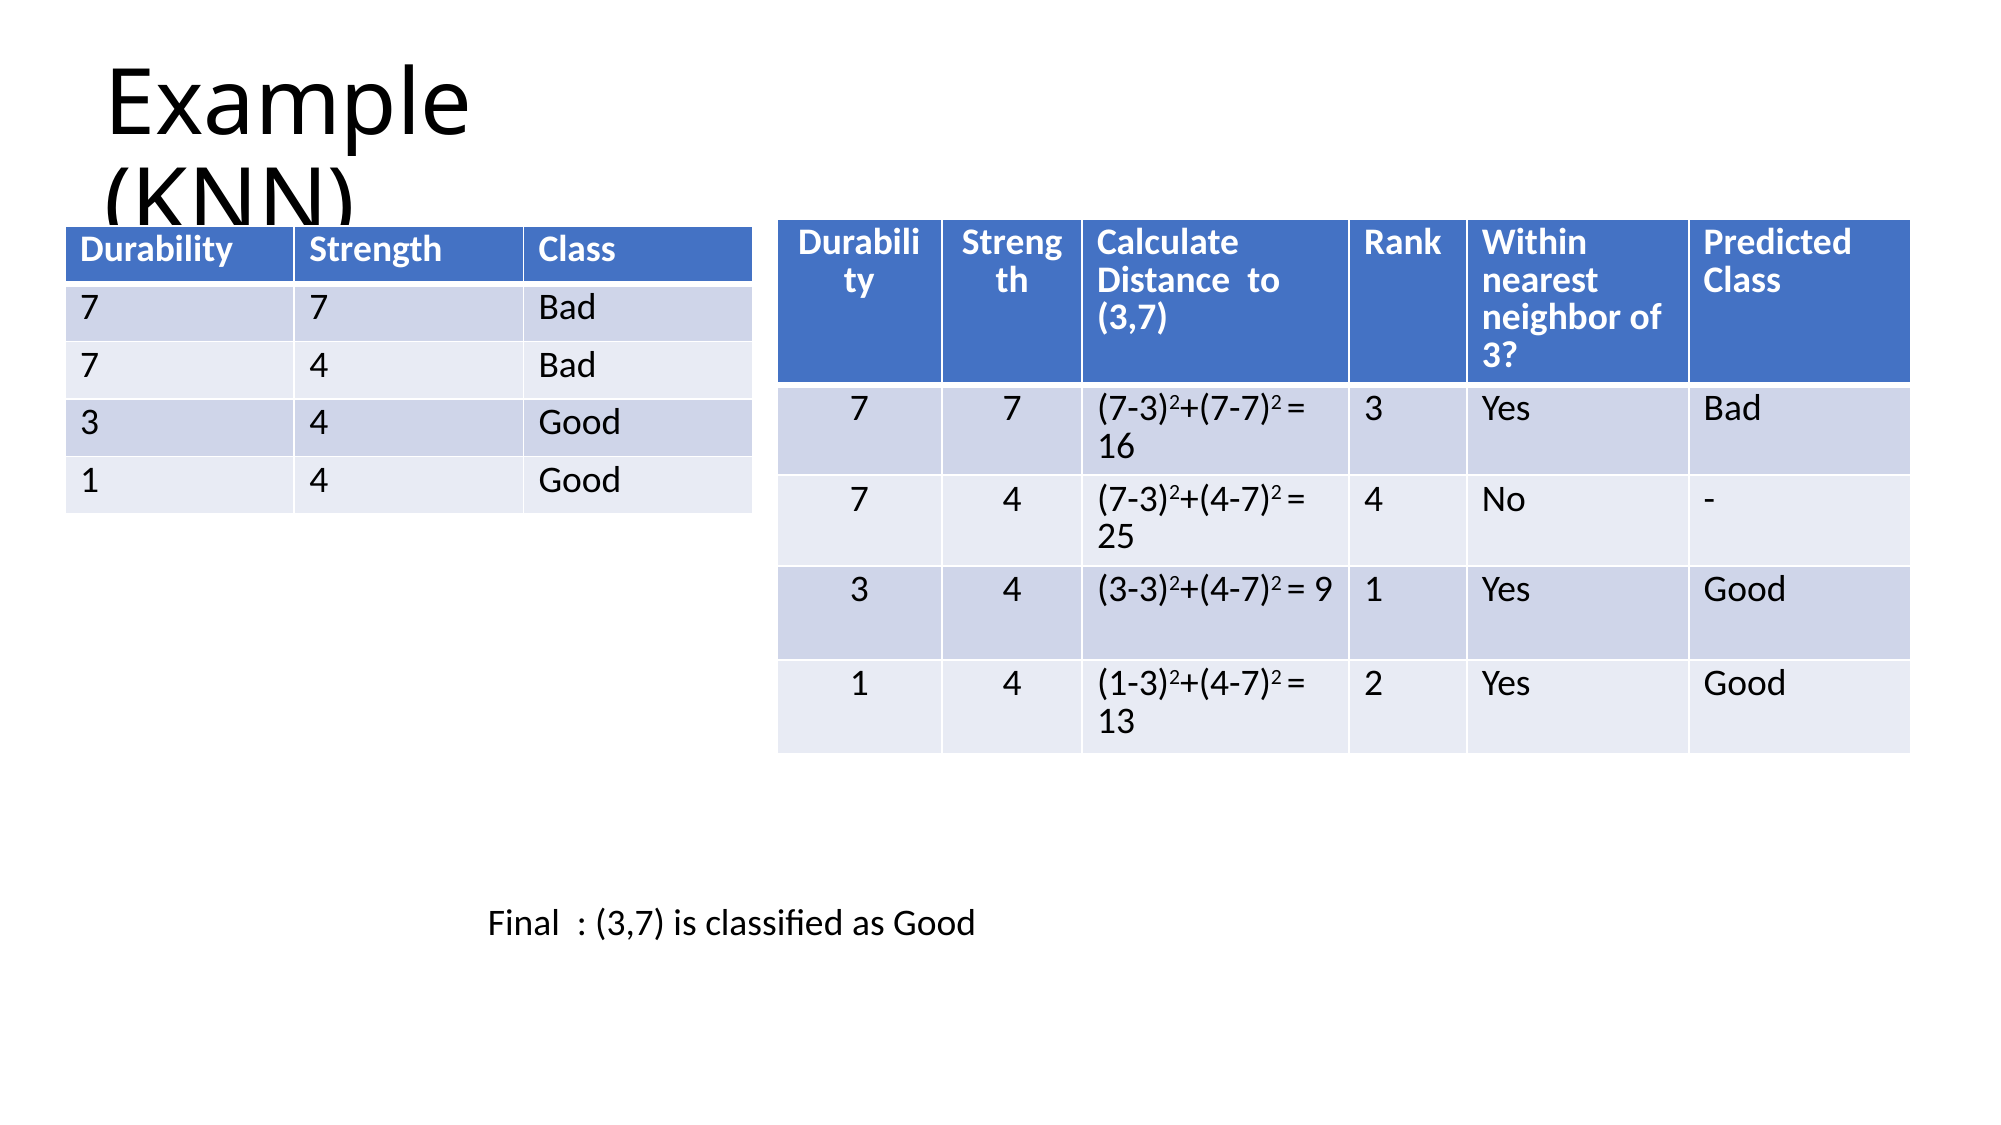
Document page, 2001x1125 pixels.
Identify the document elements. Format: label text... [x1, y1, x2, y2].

table_cell 2 [1350, 661, 1466, 753]
table_cell 3 [1350, 388, 1466, 474]
table_cell 1 [66, 457, 293, 513]
table_cell 7 [66, 287, 293, 341]
table_header Durability [66, 227, 293, 281]
table_cell Bad [524, 342, 752, 398]
table_cell Good [1690, 661, 1910, 753]
table_header Class [524, 227, 752, 281]
table_cell 4 [943, 567, 1081, 659]
table_header Strength [295, 227, 523, 281]
table_cell (1-3)2+(4-7)2 = 13 [1083, 661, 1348, 753]
table_cell 1 [778, 661, 941, 753]
table_cell - [1690, 476, 1910, 565]
table_header Calculate Distance to (3,7) [1083, 220, 1348, 382]
table_cell Good [524, 400, 752, 456]
table_cell 4 [295, 342, 523, 398]
table_cell 4 [943, 661, 1081, 753]
table_cell 7 [778, 388, 941, 474]
table_cell Bad [524, 287, 752, 341]
text_box Final : (3,7) is classified as Good [473, 891, 1097, 951]
table_cell 3 [778, 567, 941, 659]
table_cell (7-3)2+(7-7)2 = 16 [1083, 388, 1348, 474]
table_cell 4 [295, 457, 523, 513]
table_cell 1 [1350, 567, 1466, 659]
table_header Predicted Class [1690, 220, 1910, 382]
table_cell Good [524, 457, 752, 513]
table_cell (3-3)2+(4-7)2 = 9 [1083, 567, 1348, 659]
table_cell 3 [66, 400, 293, 456]
table_cell Bad [1690, 388, 1910, 474]
table_cell (7-3)2+(4-7)2 = 25 [1083, 476, 1348, 565]
table_cell 4 [1350, 476, 1466, 565]
table_cell 7 [66, 342, 293, 398]
title Example (KNN) [89, 45, 729, 225]
table_cell 7 [295, 287, 523, 341]
table_cell Yes [1468, 567, 1688, 659]
table_cell 7 [778, 476, 941, 565]
table_header Strength [943, 220, 1081, 382]
table_header Within nearest neighbor of 3? [1468, 220, 1688, 382]
table_header Durability [778, 220, 941, 382]
table_header Rank [1350, 220, 1466, 382]
table_cell 4 [295, 400, 523, 456]
table_cell Good [1690, 567, 1910, 659]
table_cell Yes [1468, 661, 1688, 753]
table_cell 7 [943, 388, 1081, 474]
table_cell No [1468, 476, 1688, 565]
table_cell Yes [1468, 388, 1688, 474]
table_cell 4 [943, 476, 1081, 565]
